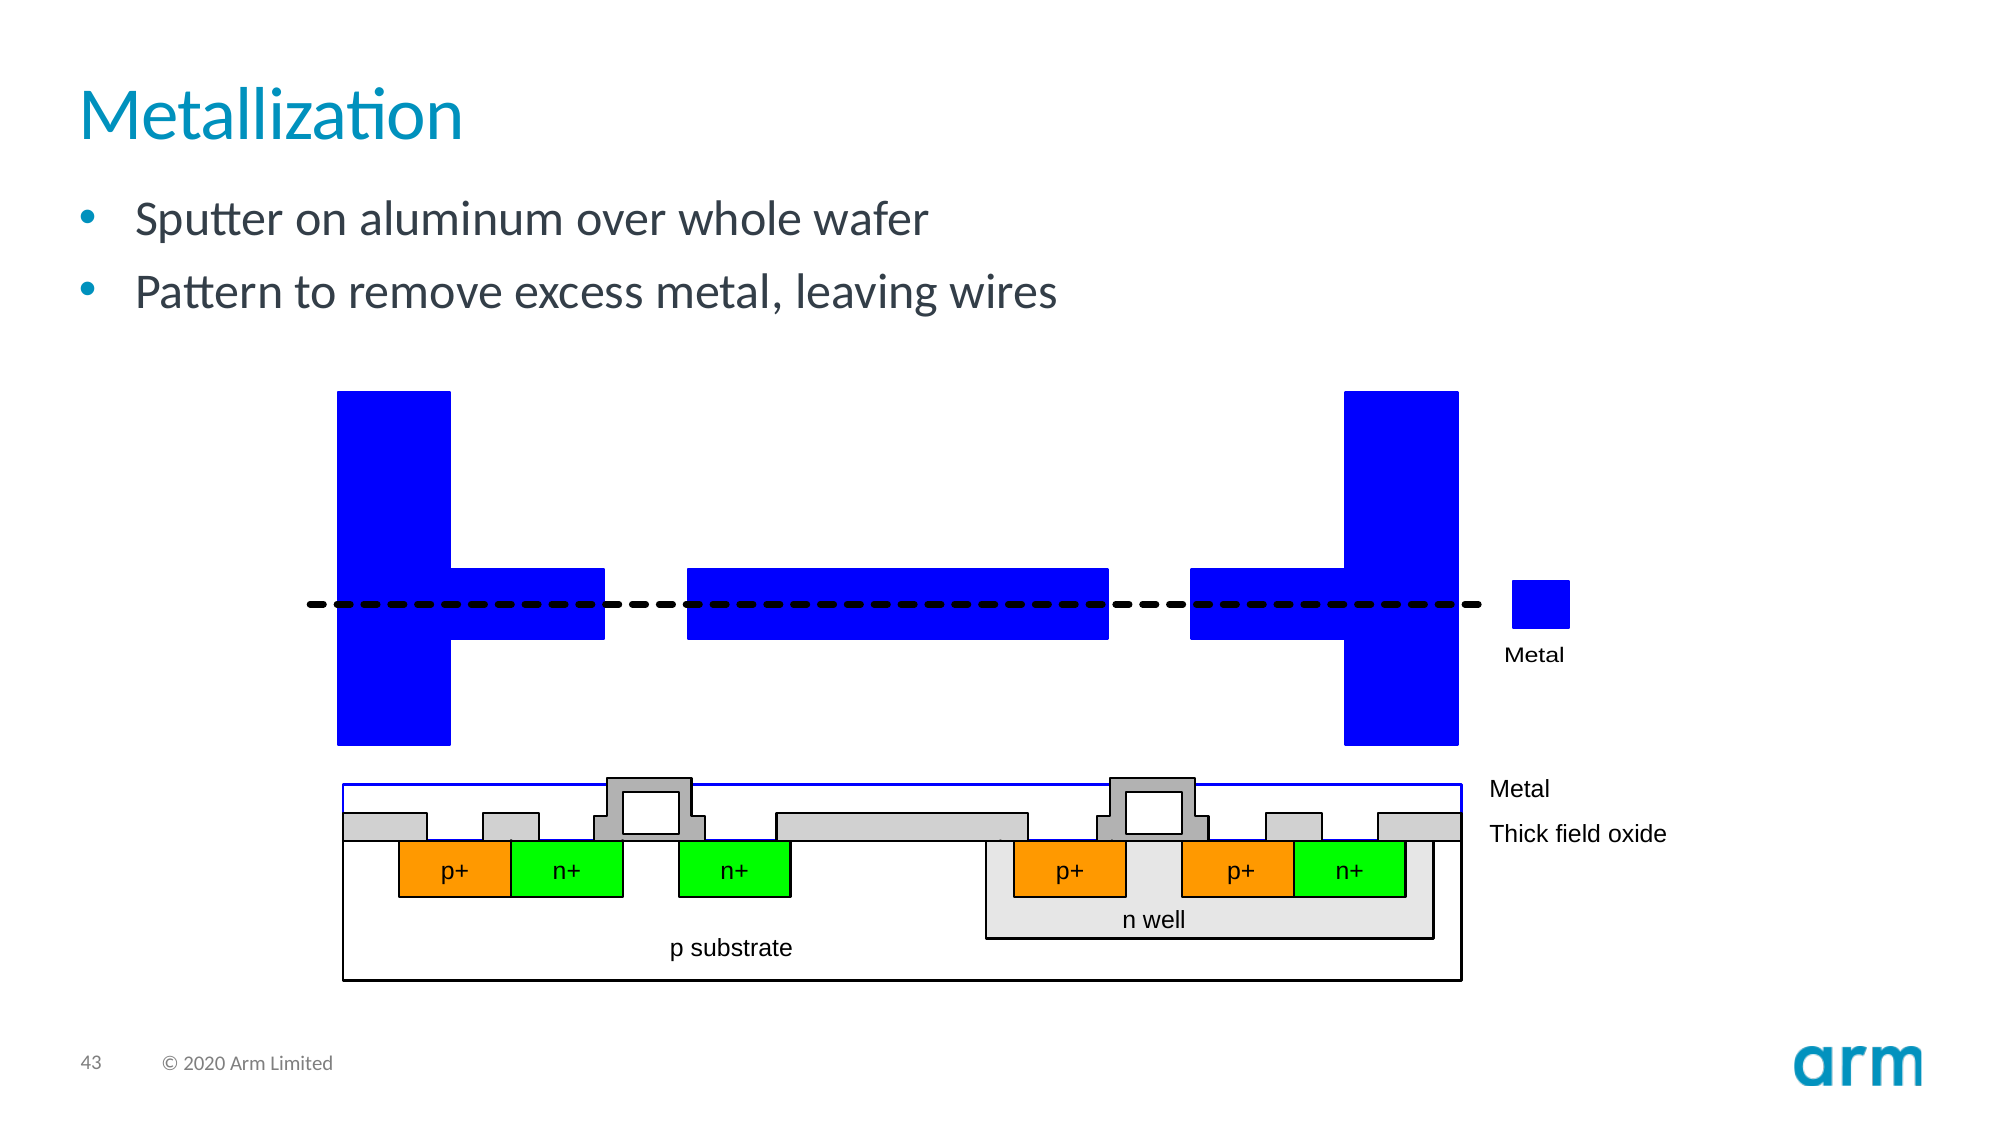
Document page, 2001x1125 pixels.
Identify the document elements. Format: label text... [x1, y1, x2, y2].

title Metallization [78, 78, 1922, 185]
list Sputter on aluminum over whole wafer Pattern to remove excess metal, leaving wires [78, 185, 1923, 941]
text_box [299, 387, 1600, 750]
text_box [337, 764, 1675, 987]
